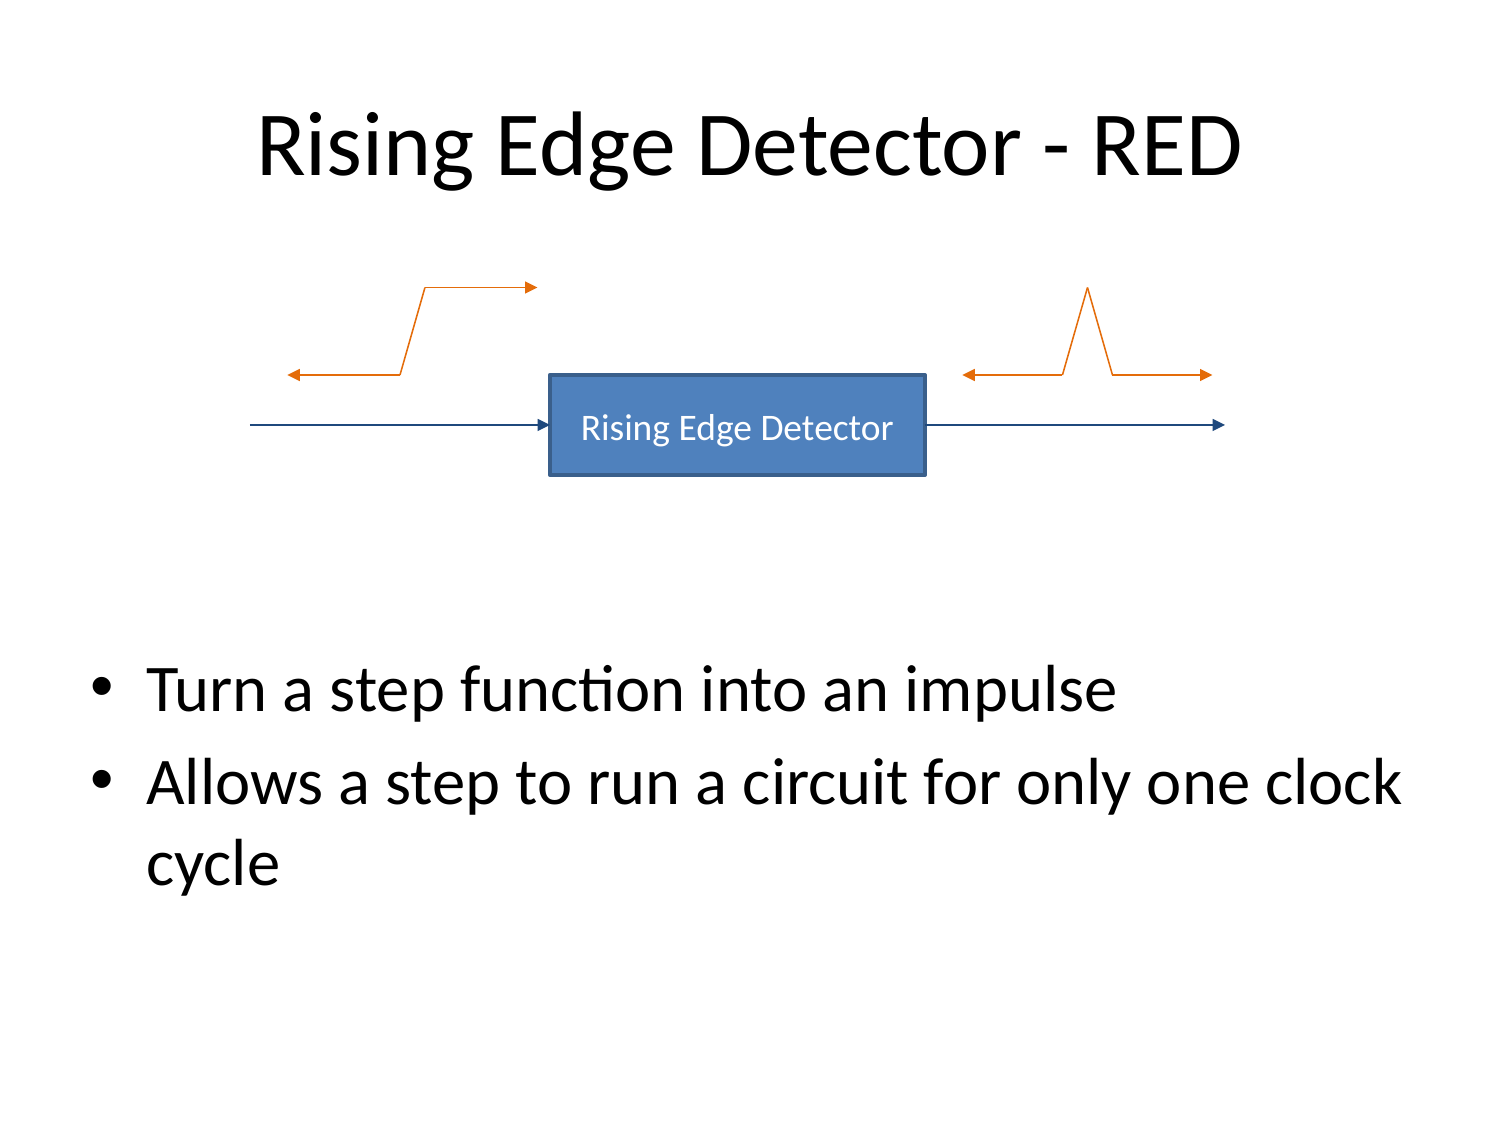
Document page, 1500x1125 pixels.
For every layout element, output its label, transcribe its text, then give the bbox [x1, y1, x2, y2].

title Rising Edge Detector - RED [75, 45, 1425, 233]
list Turn a step function into an impulse Allows a step to run a circuit for only one clock cycle [75, 637, 1425, 1005]
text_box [962, 287, 1213, 376]
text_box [287, 287, 538, 376]
text_box Rising Edge Detector [548, 373, 927, 477]
